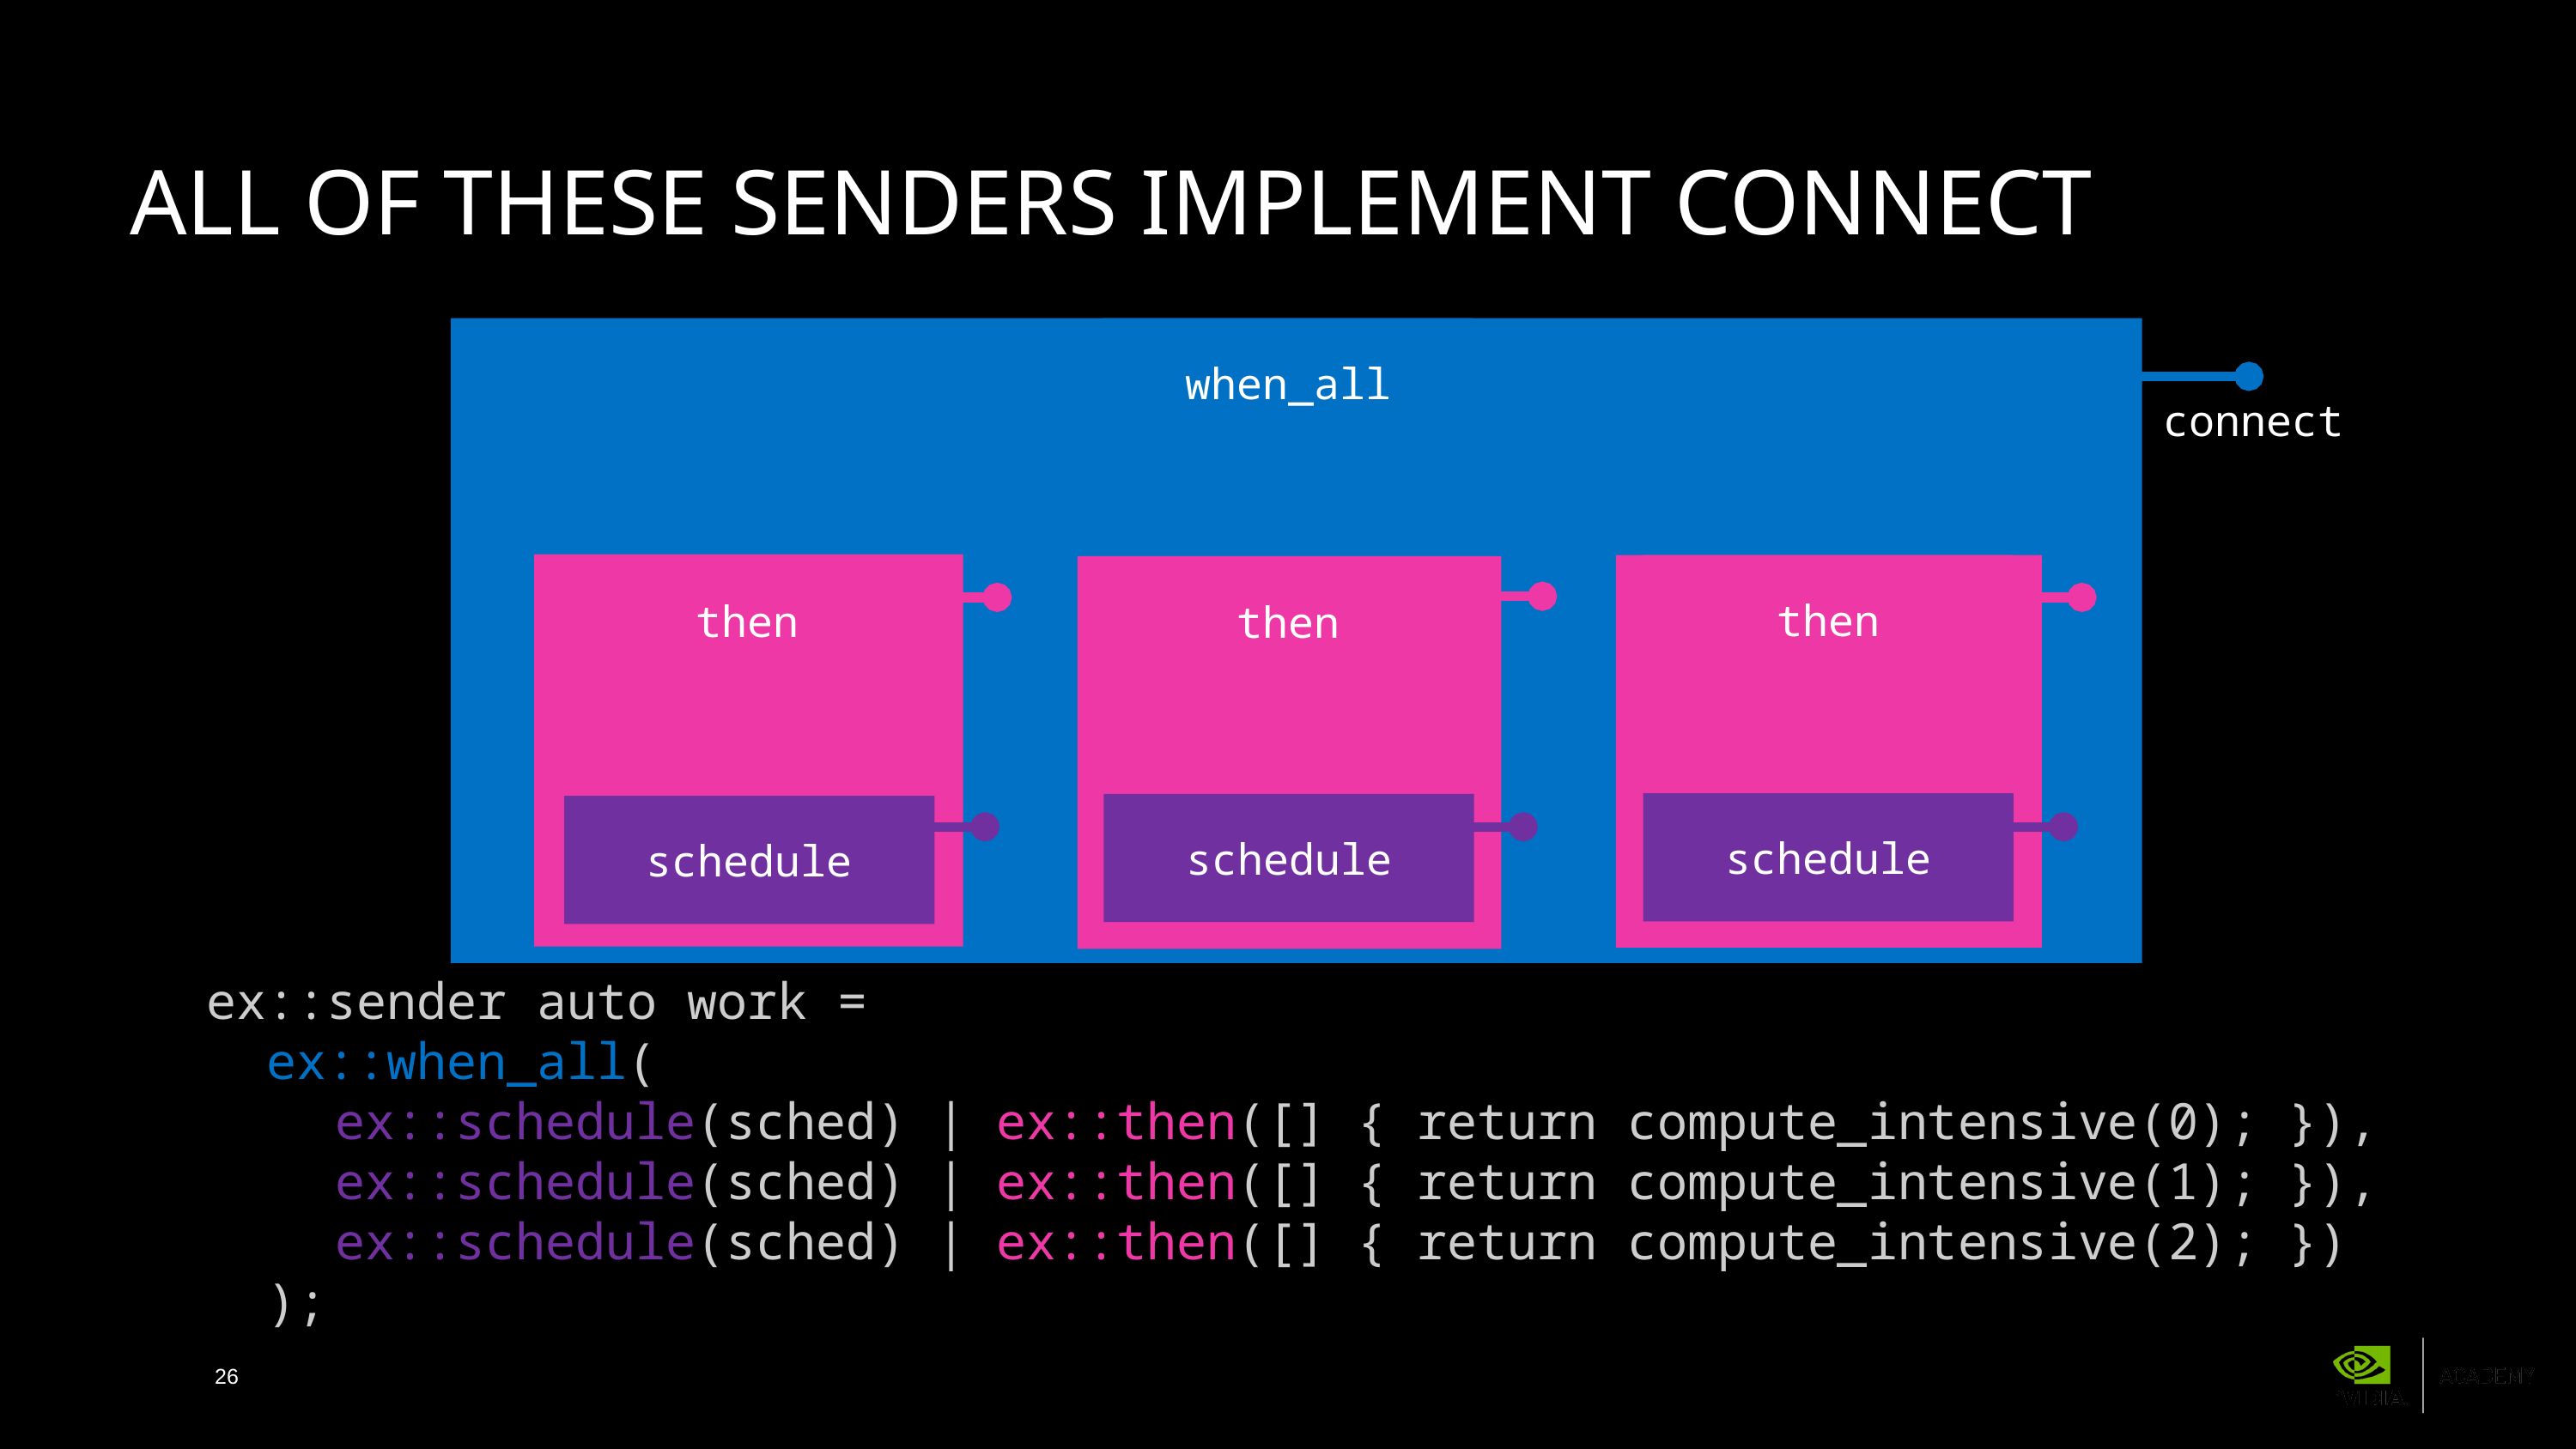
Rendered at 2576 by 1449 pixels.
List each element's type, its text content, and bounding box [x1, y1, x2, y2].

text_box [450, 318, 2359, 964]
slide_number 26 [202, 1337, 782, 1414]
picture [2301, 1319, 2561, 1432]
text_box This stop token receives stop requests from the stop source in the stop_when() algorithm. [447, 963, 2361, 972]
text_box ex::sender auto work = ex::when_all( ex::schedule(sched) | ex::then([] { return compute_intensive(0); }), ex::schedule(sched) | ex::then([] { return compute_intensive(1); }), ex::schedule(sched) | ex::then([] { return compute_intensive(2); }) ); [120, 963, 2458, 1388]
title All of these senders implement connect [116, 122, 2459, 262]
